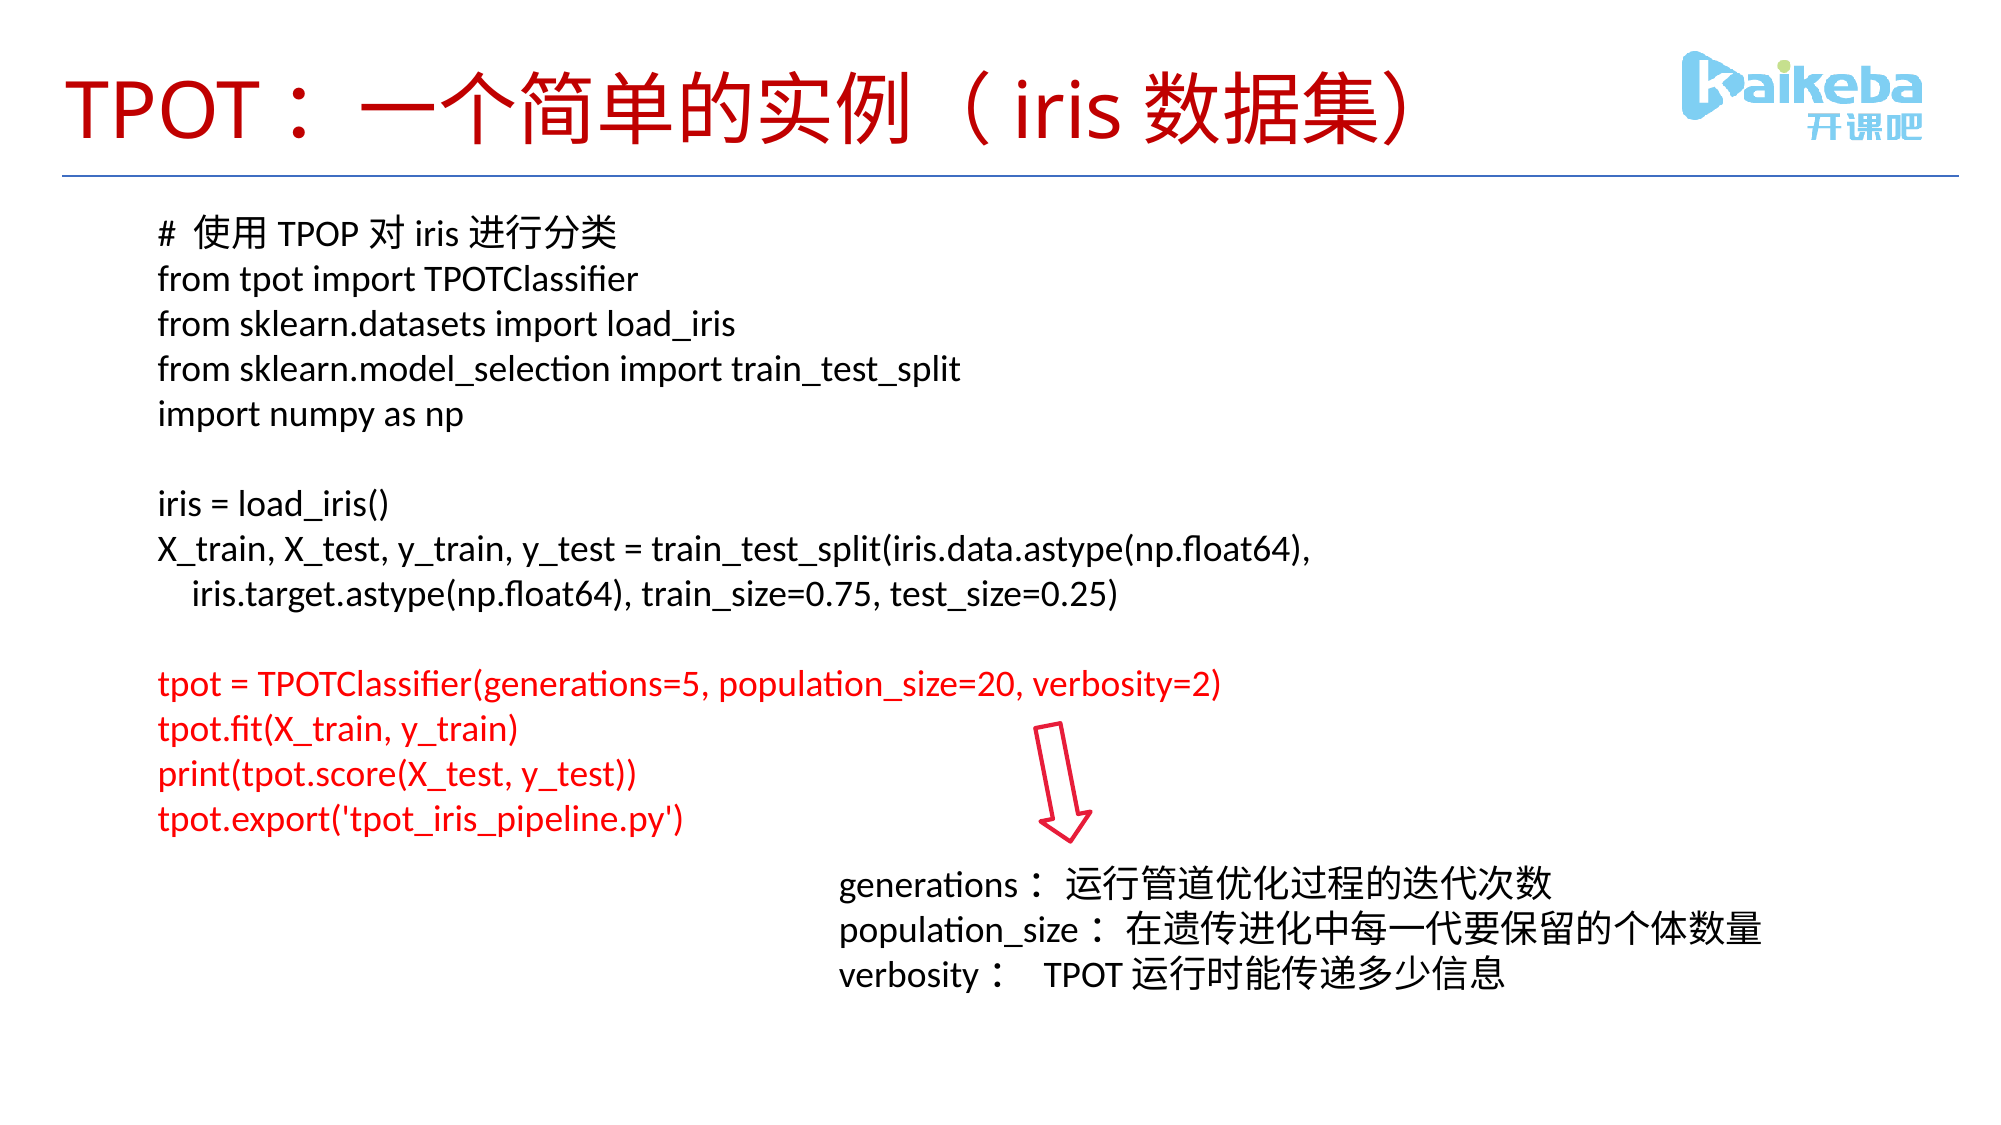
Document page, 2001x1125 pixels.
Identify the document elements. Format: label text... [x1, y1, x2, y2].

text_box [1033, 721, 1093, 844]
text_box # 使用TPOP对iris进行分类 from tpot import TPOTClassifier from sklearn.datasets import load_iris from sklearn.model_selection import train_test_split import numpy as np iris = load_iris() X_train, X_test, y_train, y_test = train_test_split(iris.data.astype(np.float64), iris.target.astype(np.float64), train_size=0.75, test_size=0.25) tpot = TPOTClassifier(generations=5, population_size=20, verbosity=2) tpot.fit(X_train, y_train) print(tpot.score(X_test, y_test)) tpot.export('tpot_iris_pipeline.py') [142, 201, 1884, 847]
text_box generations：运行管道优化过程的迭代次数 population_size：在遗传进化中每一代要保留的个体数量 verbosity： TPOT运行时能传递多少信息 [824, 852, 1883, 1003]
table_cell 87 [1653, 21, 1950, 167]
title TPOT：一个简单的实例（iris数据集） [57, 59, 1728, 167]
